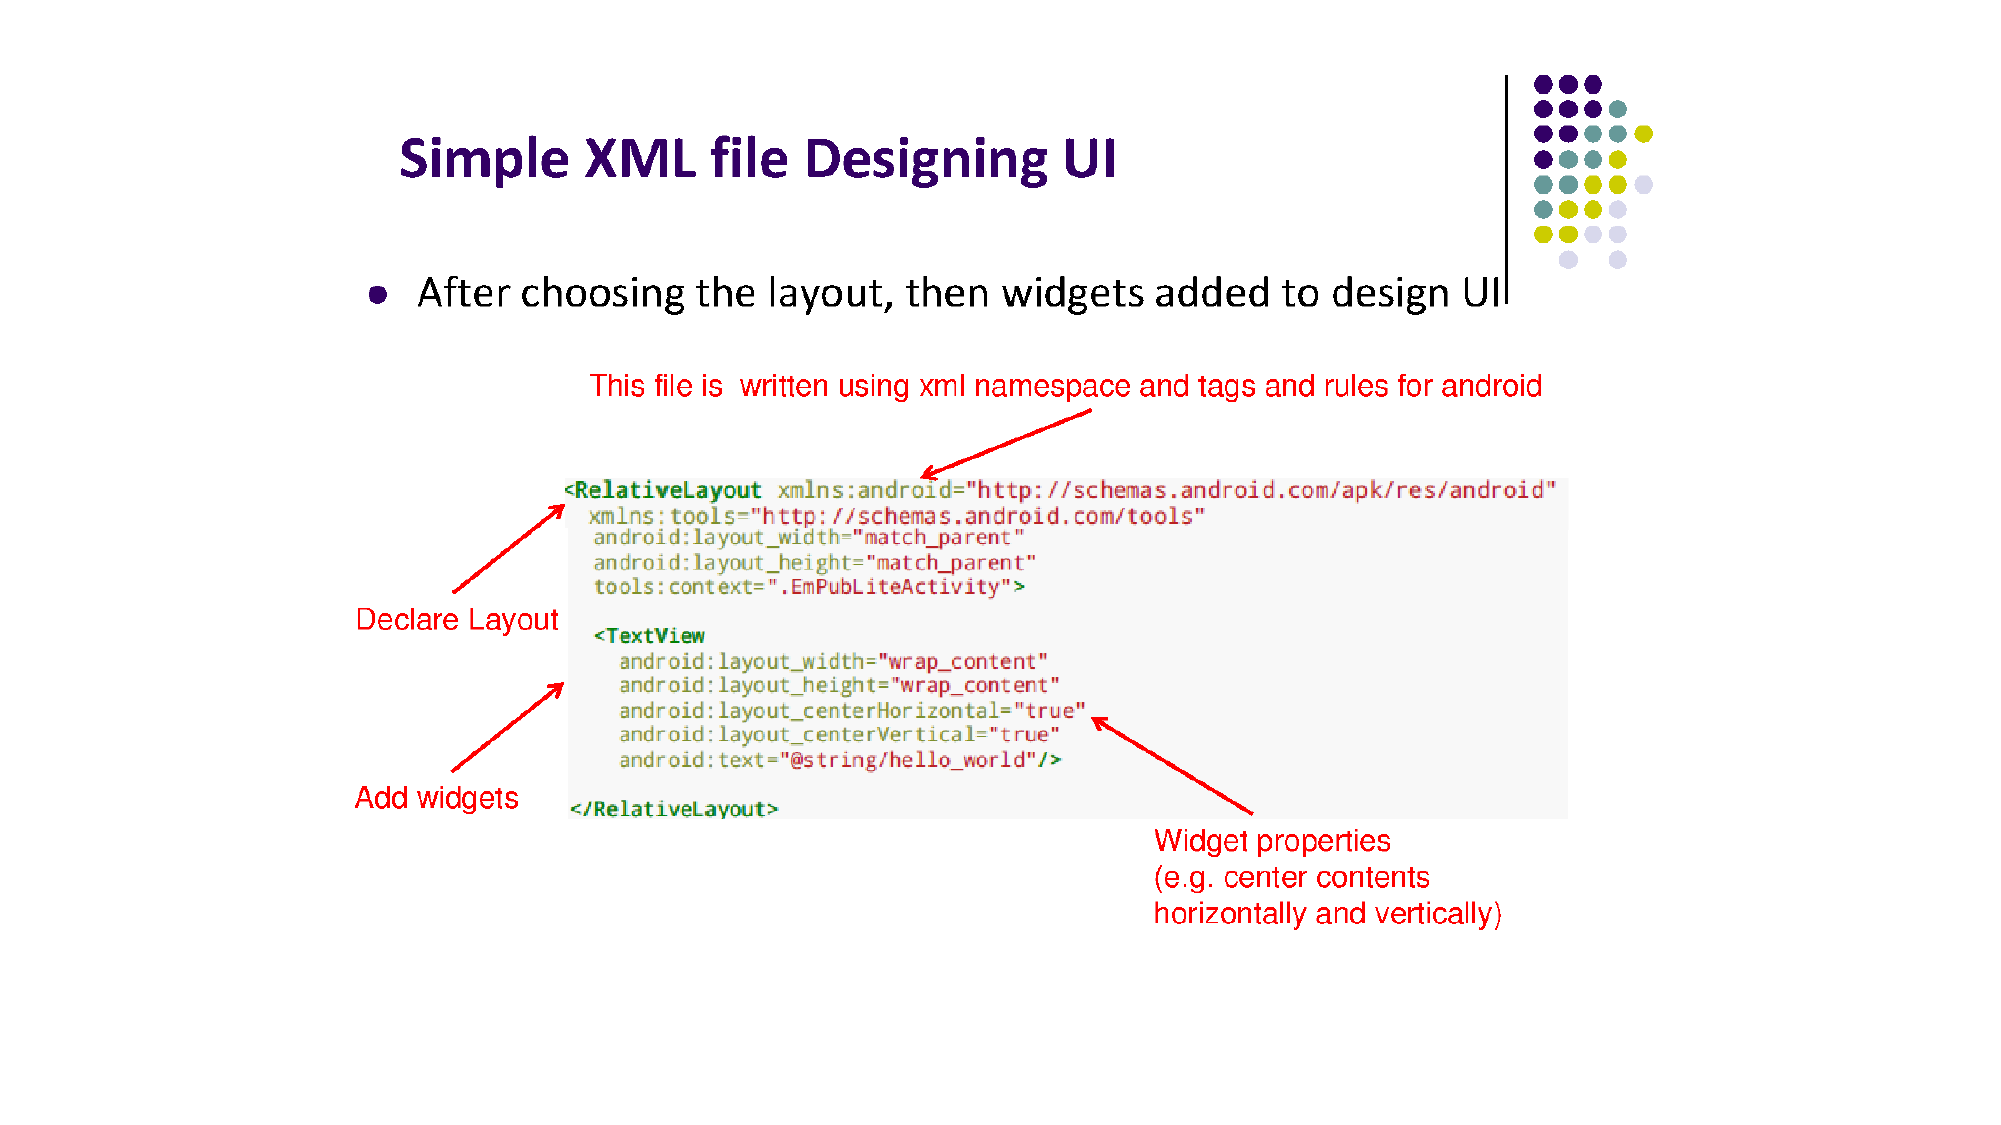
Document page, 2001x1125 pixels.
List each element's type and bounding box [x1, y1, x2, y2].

picture [249, 0, 1750, 1125]
